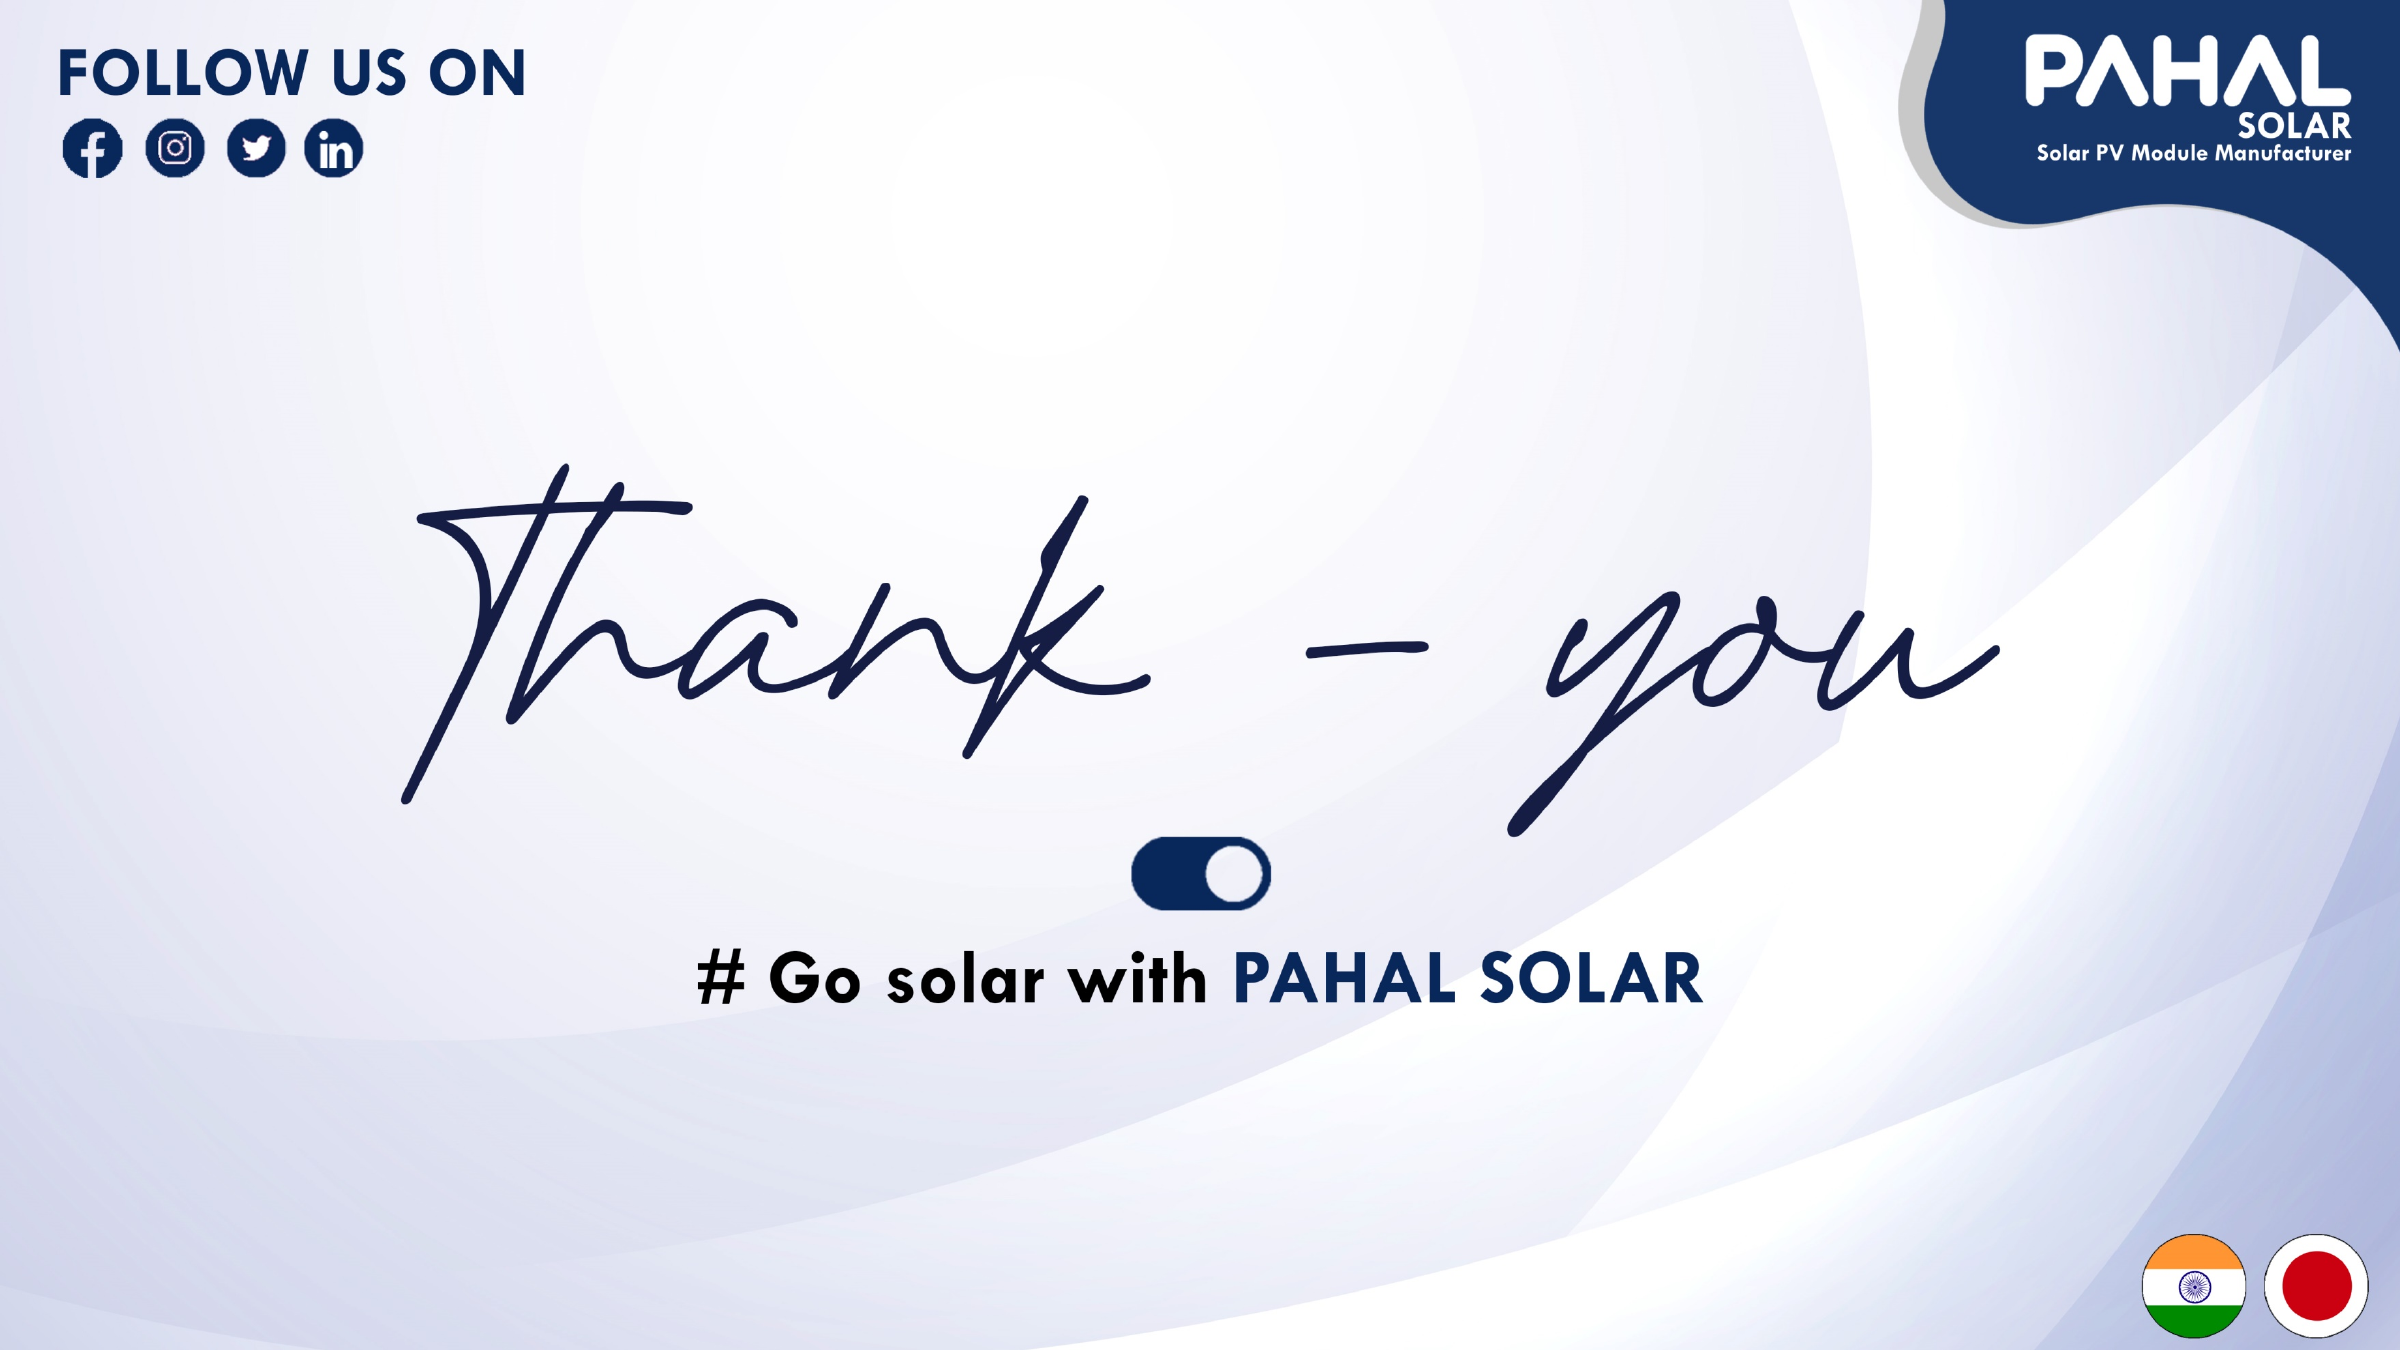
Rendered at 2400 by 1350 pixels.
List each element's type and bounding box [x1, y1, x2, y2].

list [0, 0, 2400, 1350]
